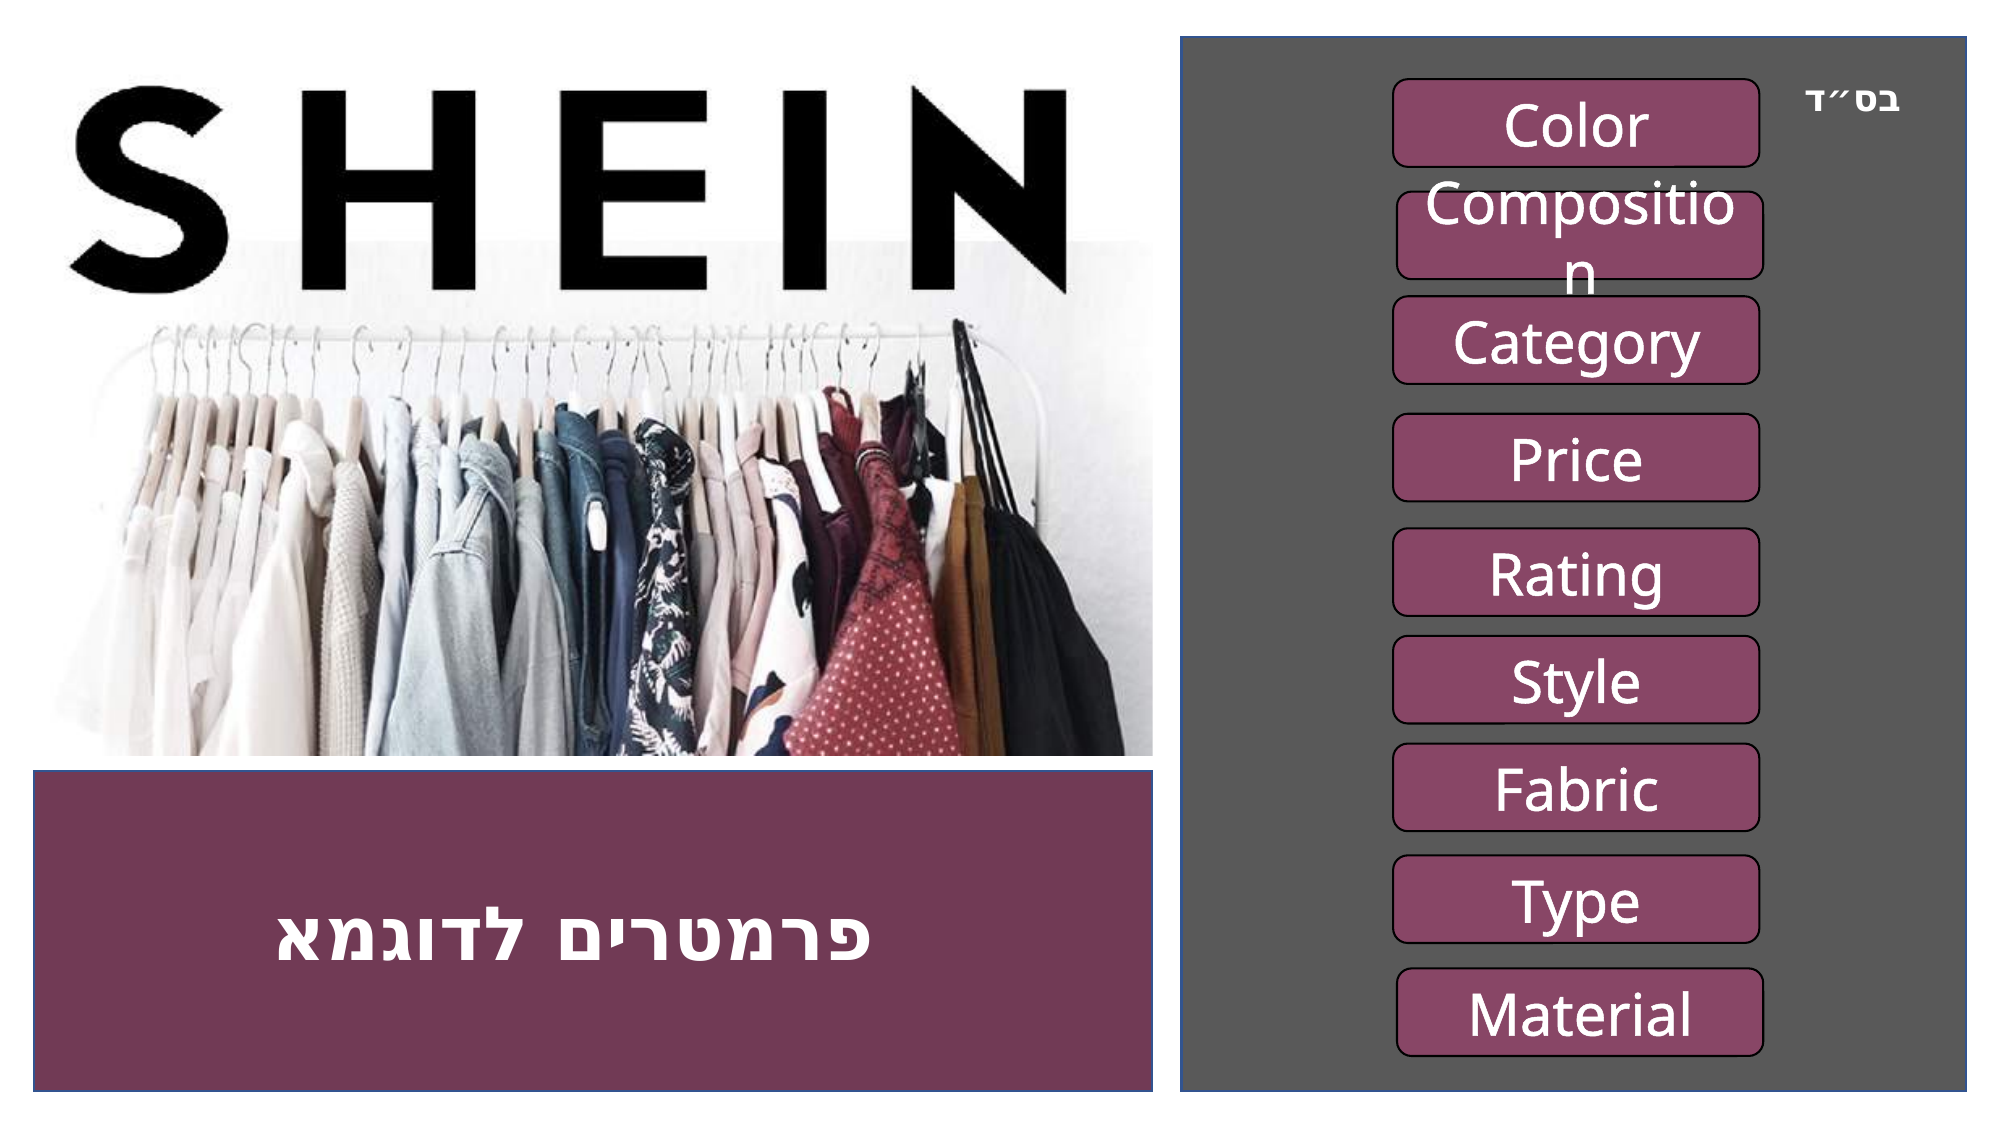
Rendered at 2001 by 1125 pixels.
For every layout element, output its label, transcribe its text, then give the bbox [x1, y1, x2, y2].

text_box Color [1392, 78, 1761, 168]
text_box Type [1392, 854, 1761, 945]
text_box Category [1392, 295, 1761, 385]
text_box Rating [1392, 527, 1761, 617]
text_box Style [1392, 634, 1761, 725]
text_box Price [1392, 412, 1761, 503]
text_box [33, 770, 1153, 1092]
text_box Material [1395, 967, 1765, 1058]
text_box פרמטרים לדוגמא [256, 877, 889, 983]
text_box בס״ד [1153, 66, 1916, 126]
text_box Fabric [1392, 742, 1761, 833]
text_box [1180, 36, 1967, 1092]
text_box Composition [1395, 190, 1765, 281]
picture [34, 36, 1153, 756]
